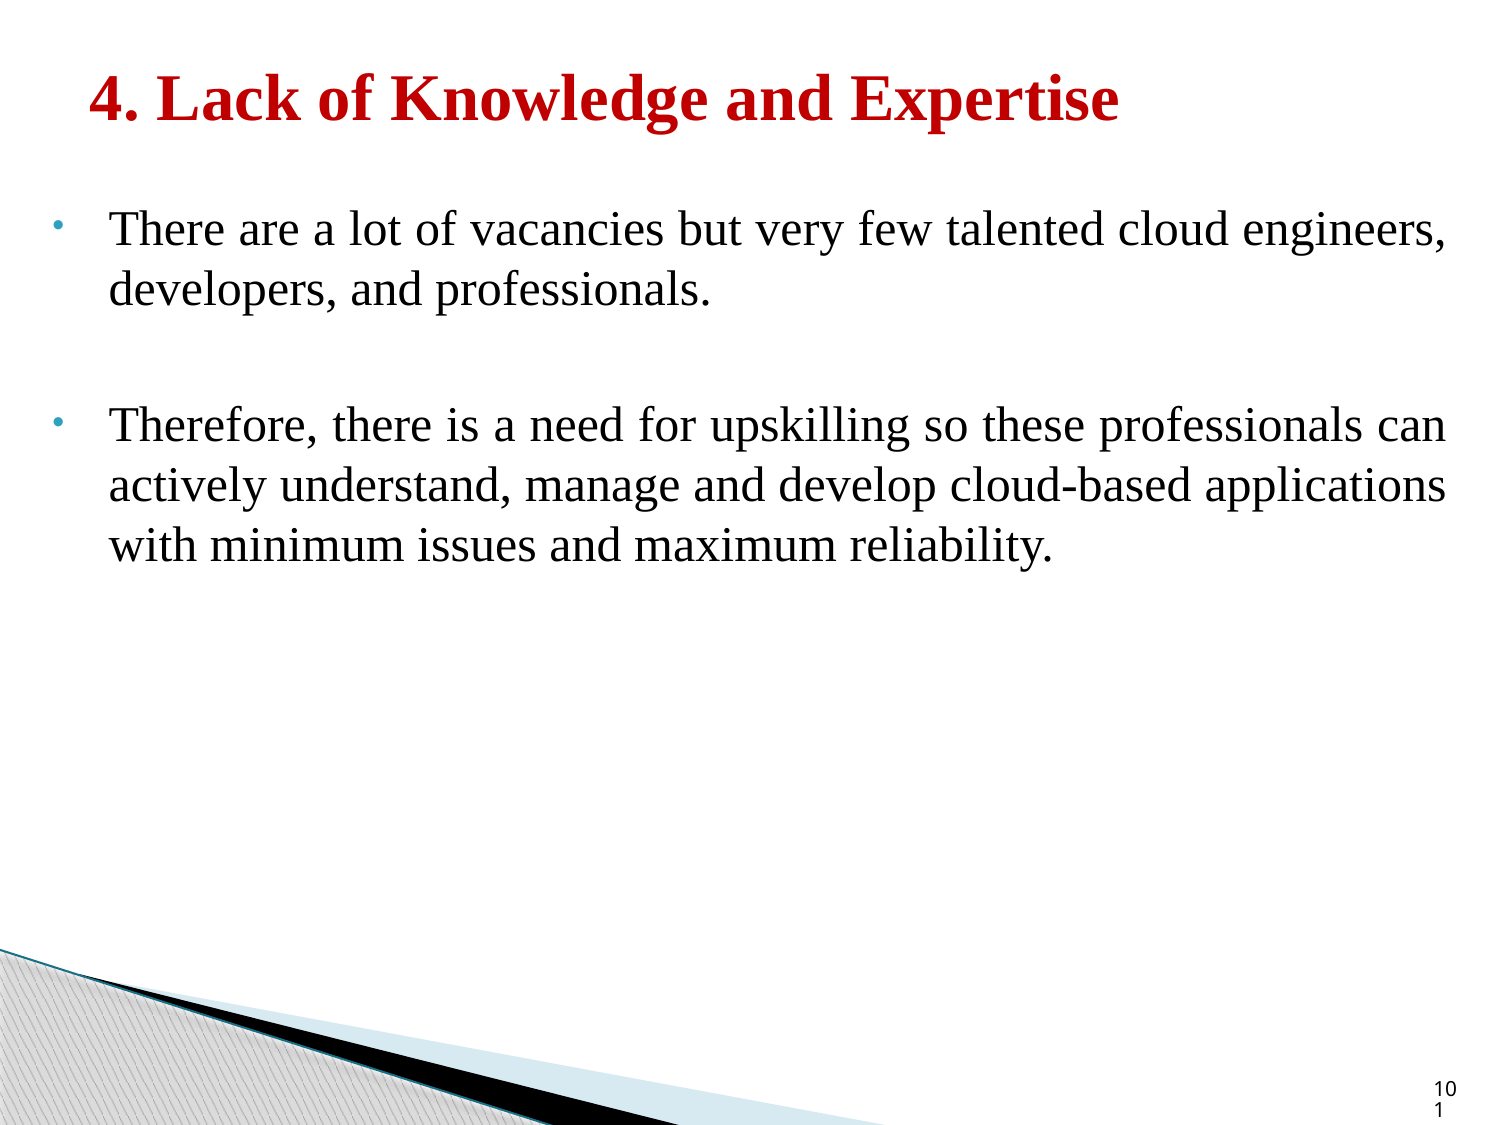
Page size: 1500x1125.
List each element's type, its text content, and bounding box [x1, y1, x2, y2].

title 4. Lack of Knowledge and Expertise [75, 0, 1425, 188]
slide_number 101 [1418, 1051, 1479, 1112]
list There are a lot of vacancies but very few talented cloud engineers, developers, and professionals. Therefore, there is a need for upskilling so these professionals can actively understand, manage and develop cloud-based applications with minimum issues and maximum reliability. [37, 187, 1463, 713]
